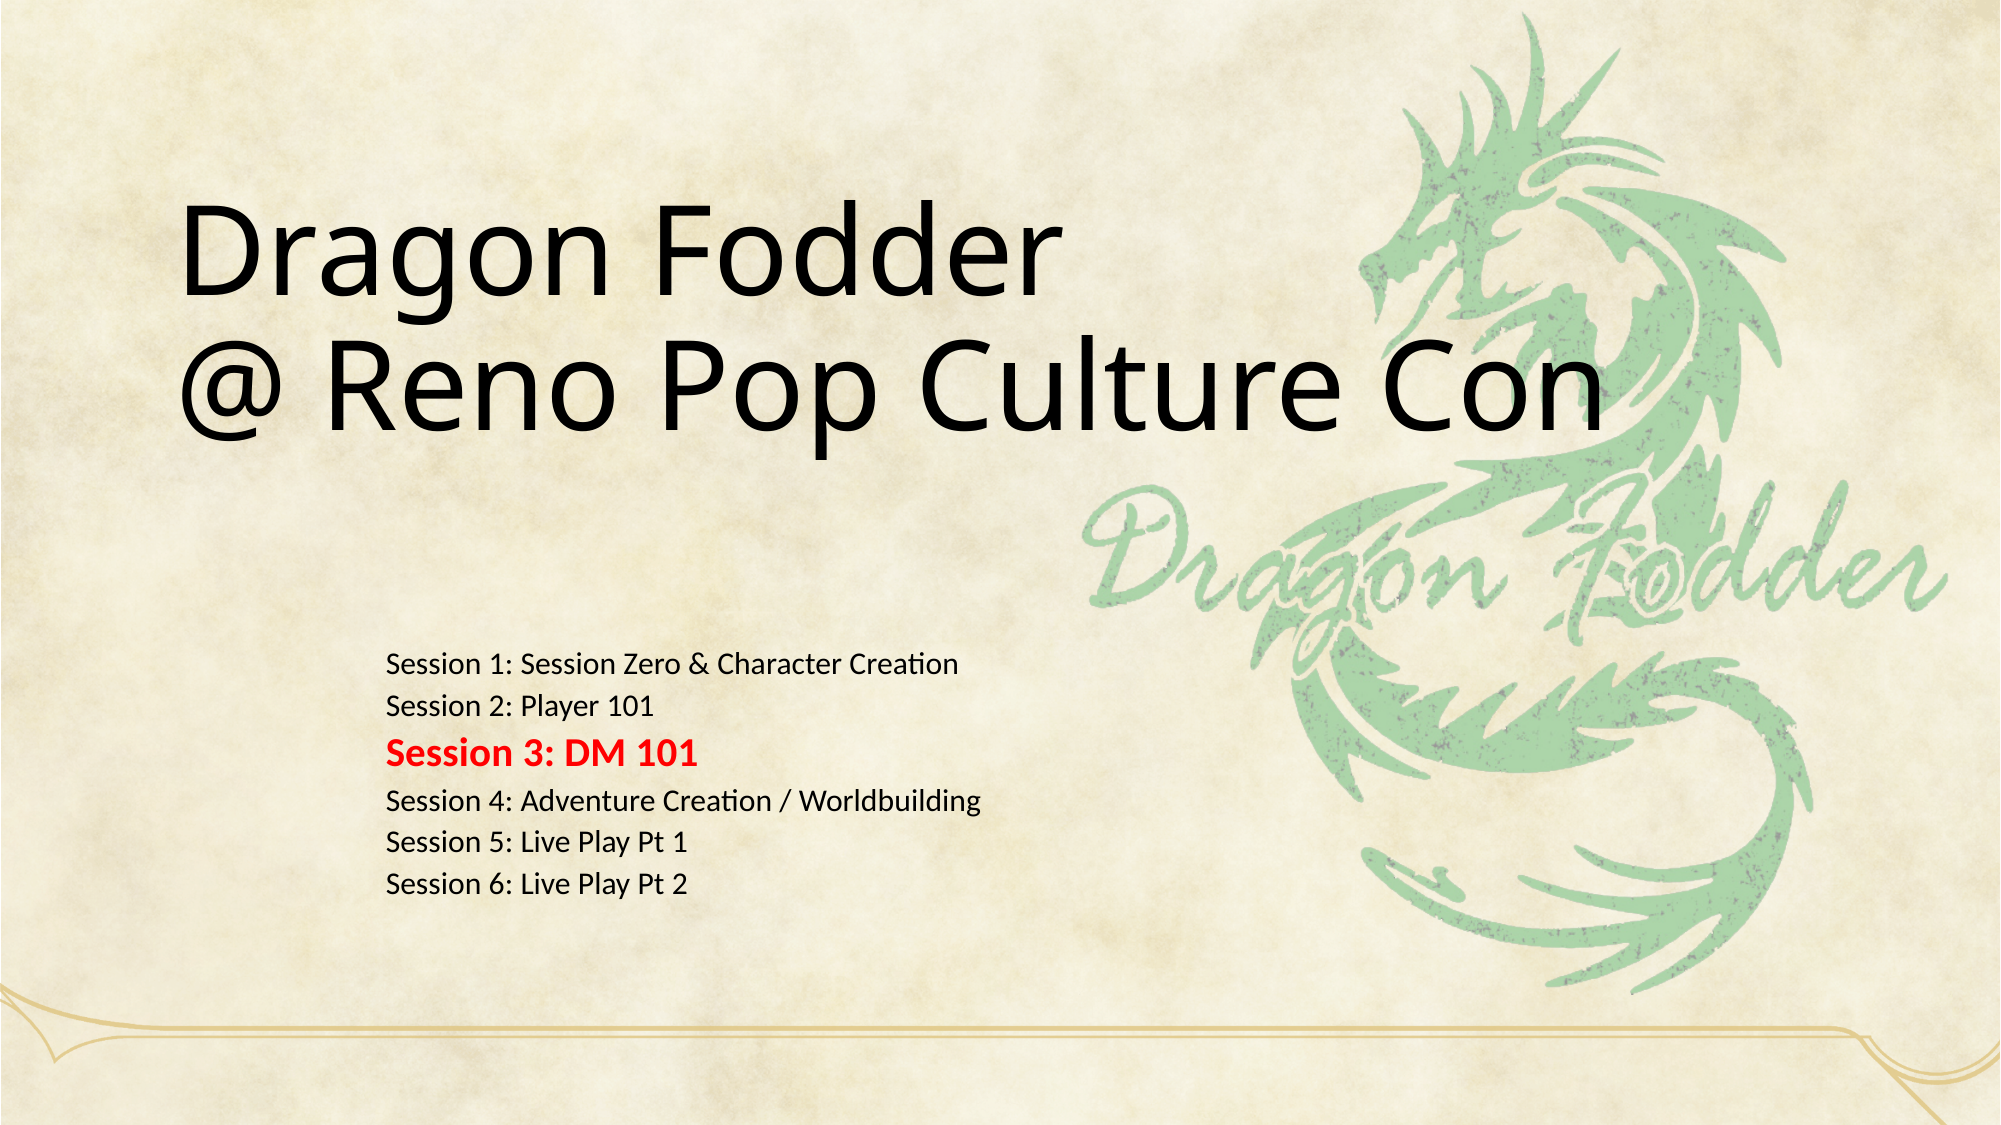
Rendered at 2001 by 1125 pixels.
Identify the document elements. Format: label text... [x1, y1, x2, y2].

subtitle Session 1: Session Zero & Character Creation Session 2: Player 101 Session 3: DM 101 Session 4: Adventure Creation / Worldbuilding Session 5: Live Play Pt 1 Session 6: Live Play Pt 2 [303, 639, 1079, 912]
title Dragon Fodder @ Reno Pop Culture Con [160, 73, 1079, 465]
picture [0, 0, 2000, 1125]
